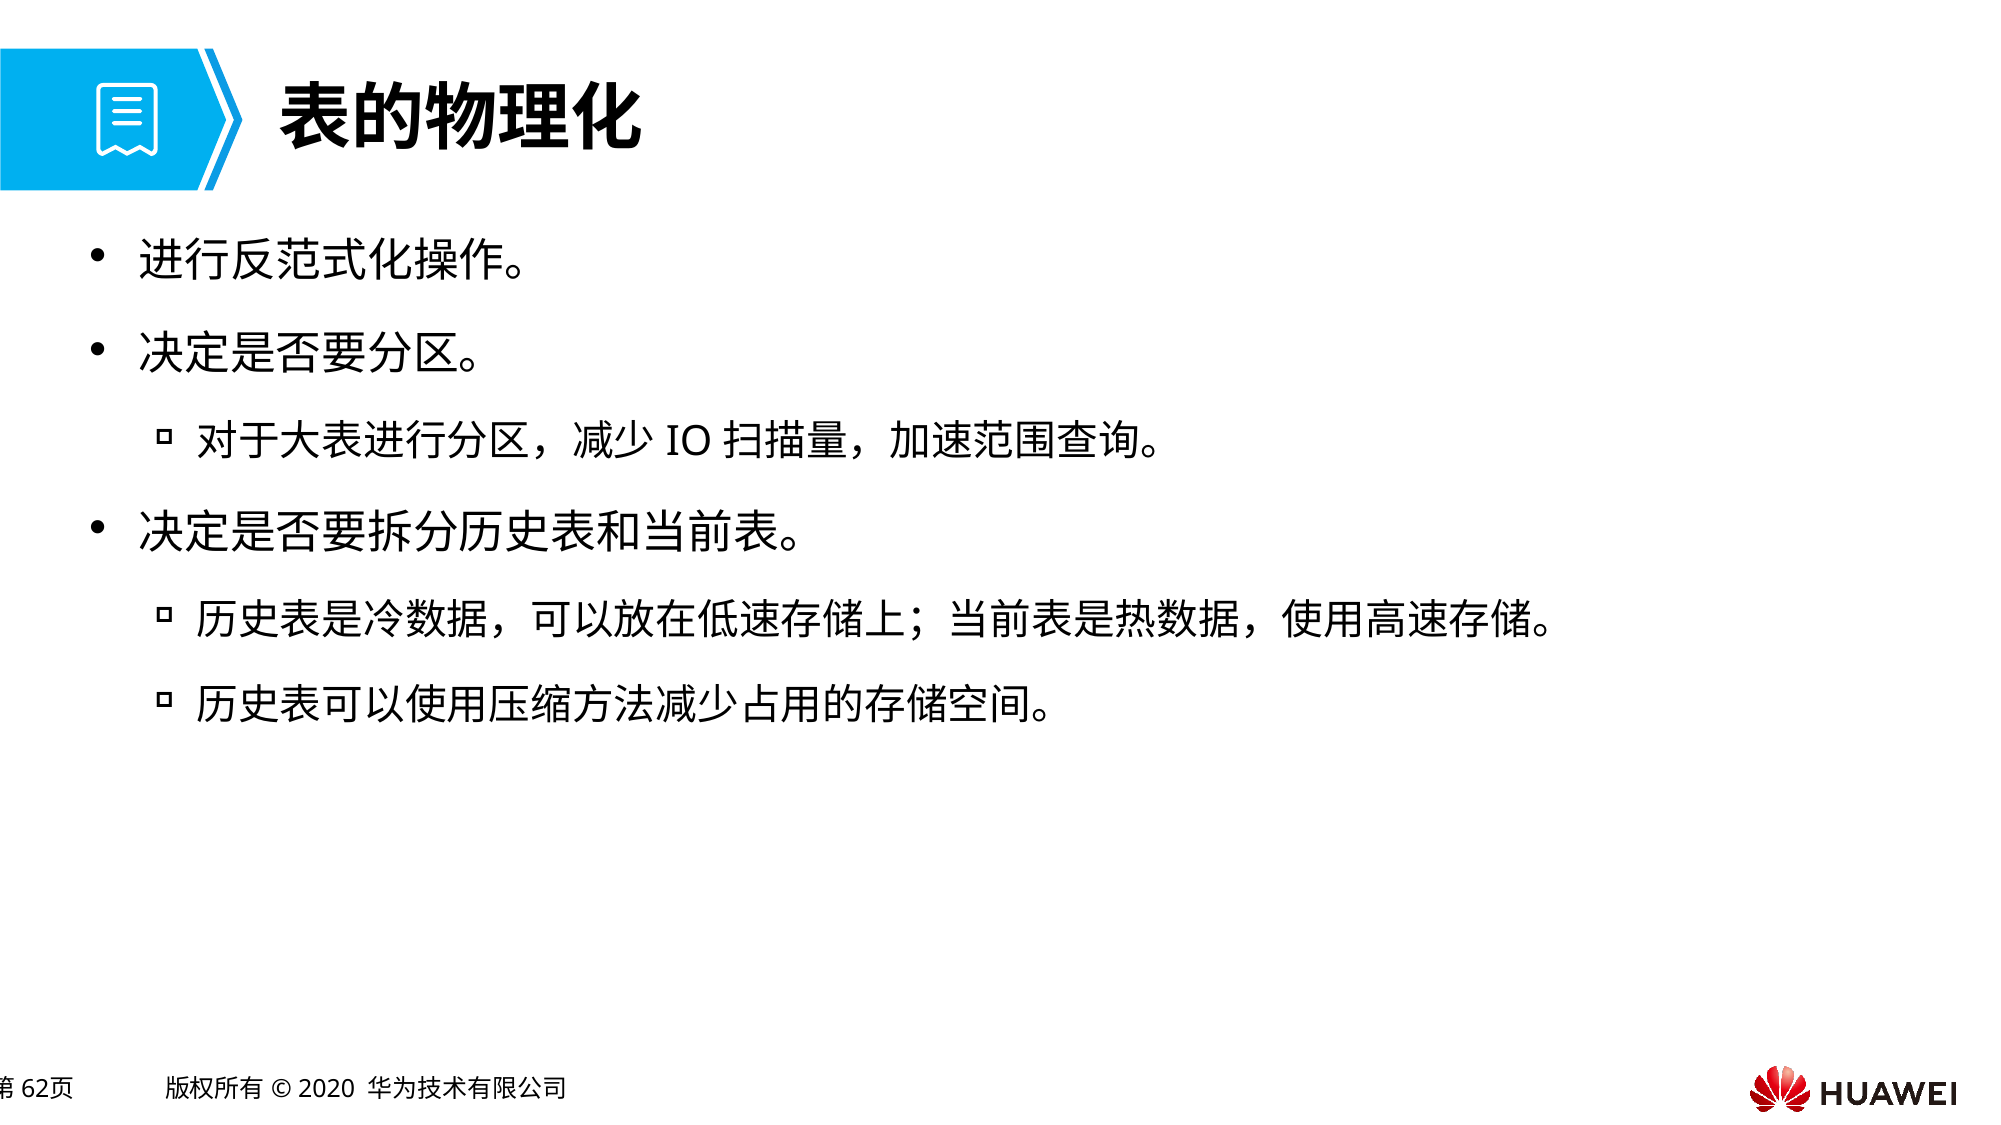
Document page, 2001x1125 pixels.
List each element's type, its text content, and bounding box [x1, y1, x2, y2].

picture [1750, 1066, 1956, 1112]
title 表的物理化 [261, 67, 1874, 173]
list 进行反范式化操作。 决定是否要分区。 对于大表进行分区，减少IO扫描量，加速范围查询。 决定是否要拆分历史表和当前表。 历史表是冷数据，可以放在低速存储上；当前表是热数据，使用高速存储。 历史表可以使用压缩方法减少占用的存储空间。 [75, 202, 1671, 1012]
